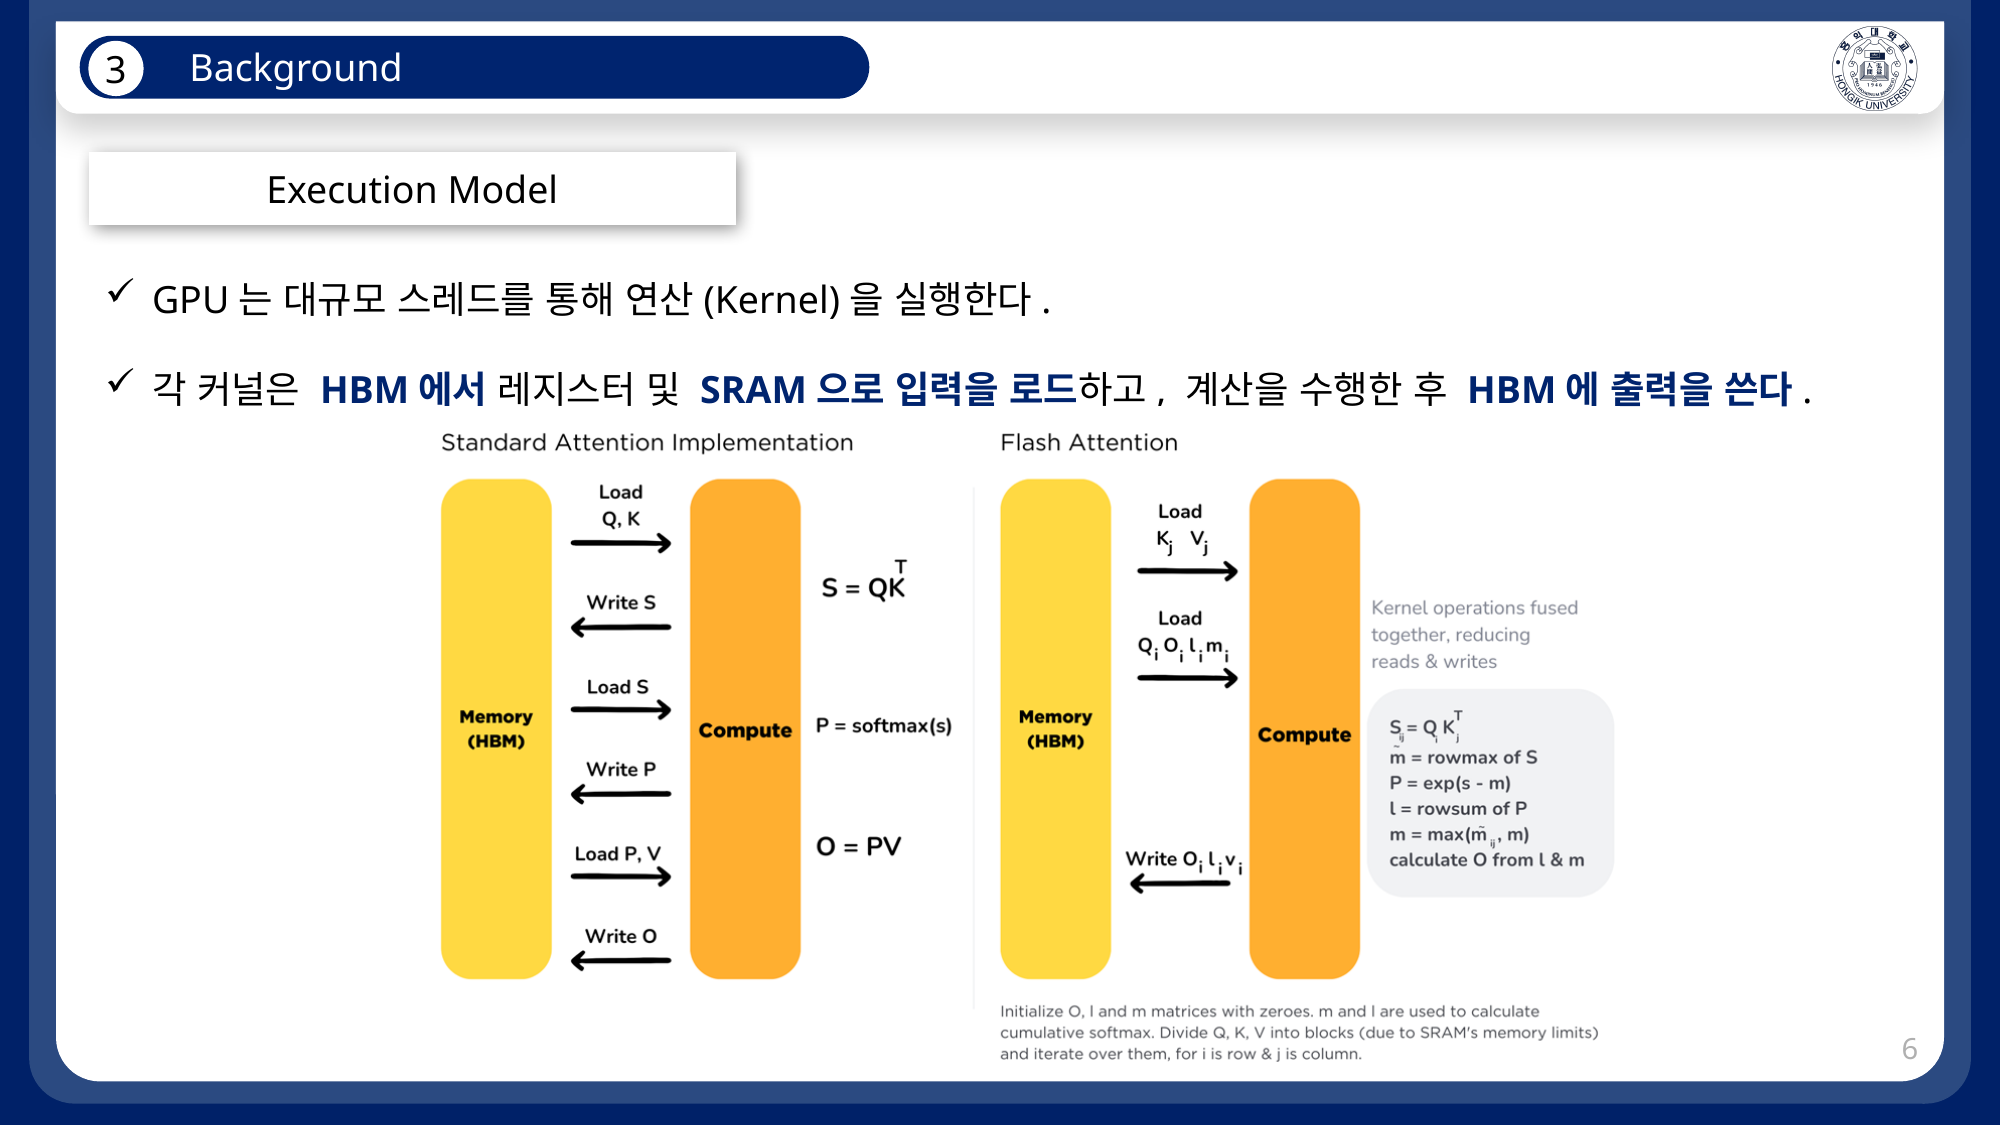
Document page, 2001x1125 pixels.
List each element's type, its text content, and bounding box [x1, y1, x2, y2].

slide_number 5 [1620, 1020, 1934, 1081]
picture [1805, 0, 1943, 136]
text_box Background [174, 37, 680, 97]
text_box 3 [90, 38, 142, 99]
text_box Execution Model [89, 152, 736, 225]
picture [421, 406, 1620, 1081]
text_box GPU는 대규모 스레드를 통해 연산(Kernel)을 실행한다. 각 커널은 HBM에서 레지스터 및 SRAM으로 입력을 로드하고, 계산을 수행한 후 HBM에 출력을 쓴다. [90, 223, 1949, 419]
